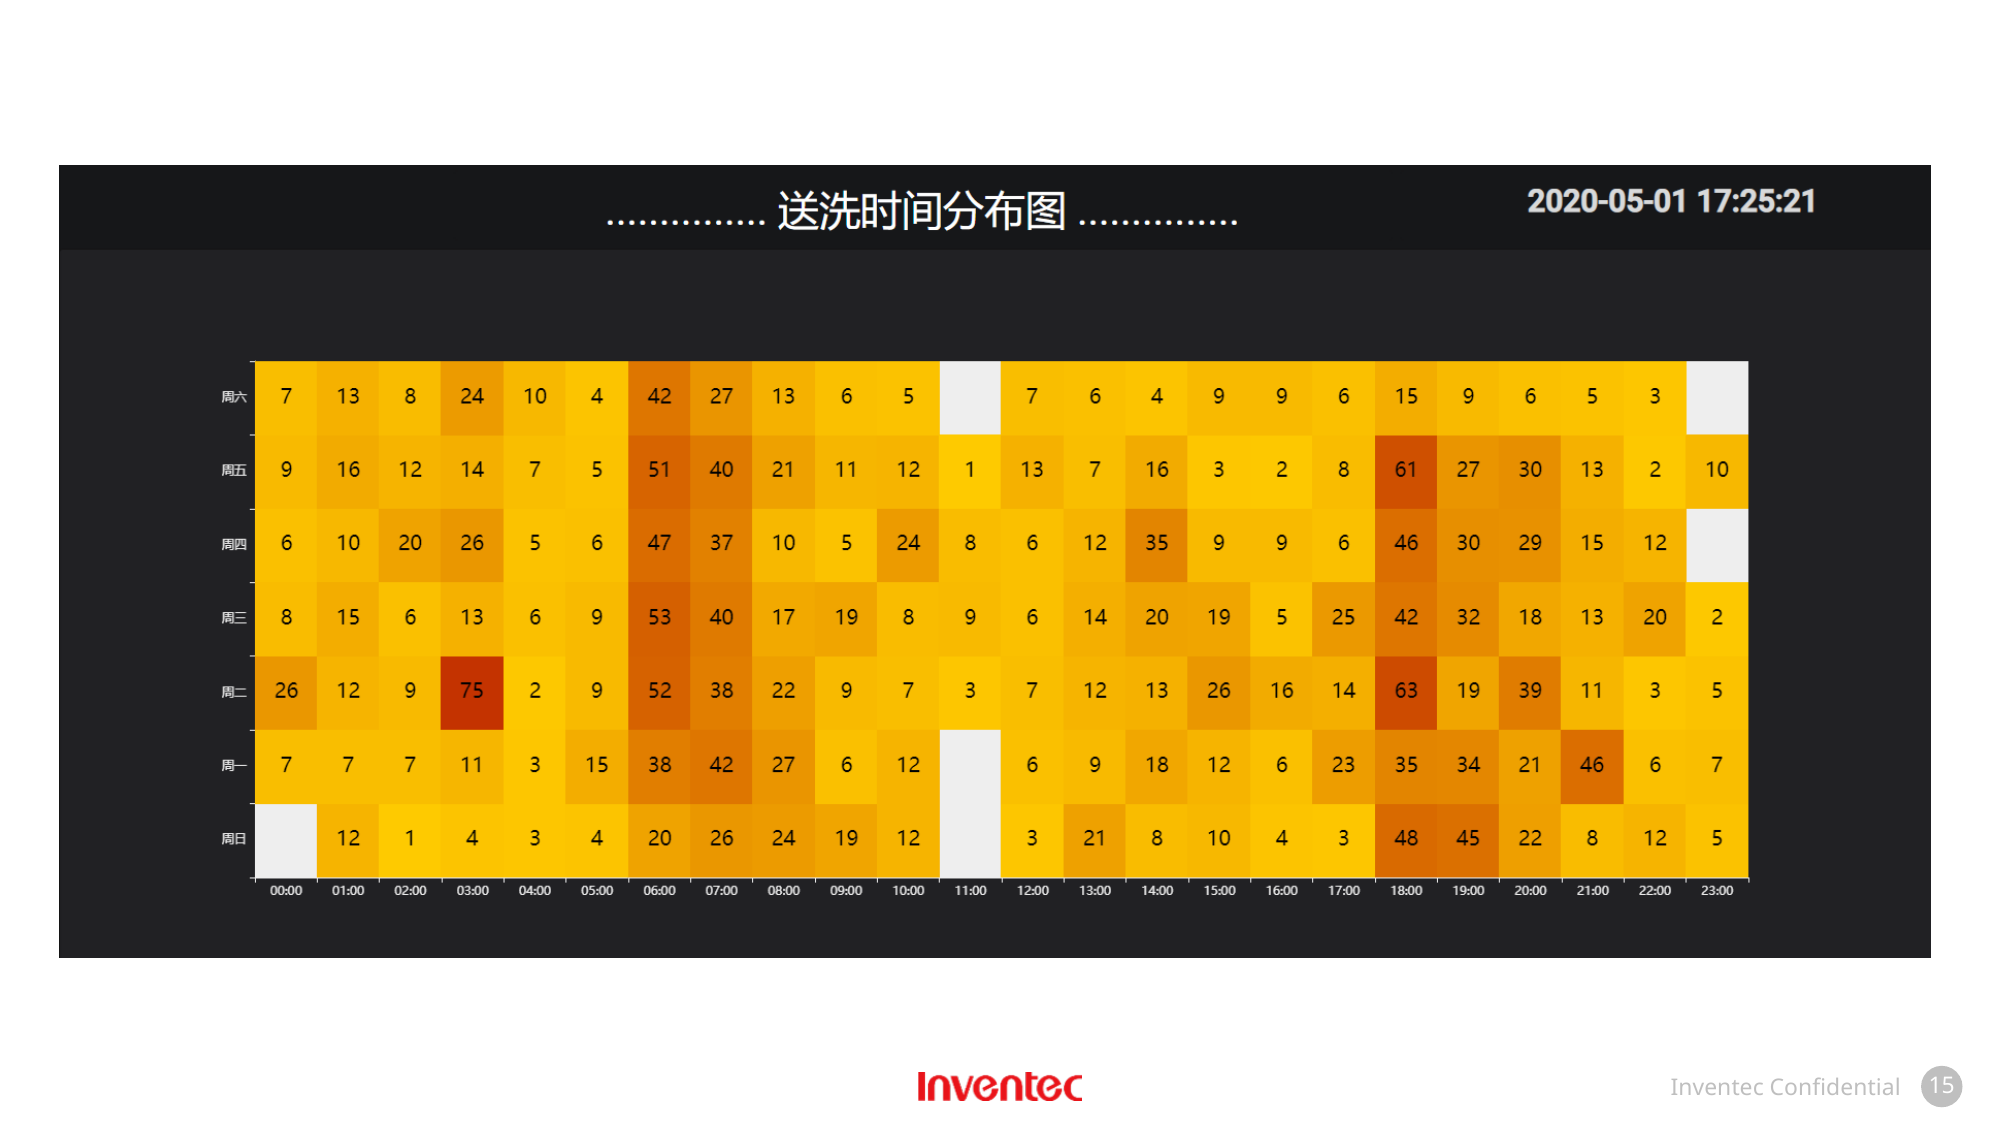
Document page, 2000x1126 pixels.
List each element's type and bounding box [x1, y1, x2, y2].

picture [58, 165, 1931, 958]
picture [918, 1072, 1082, 1101]
